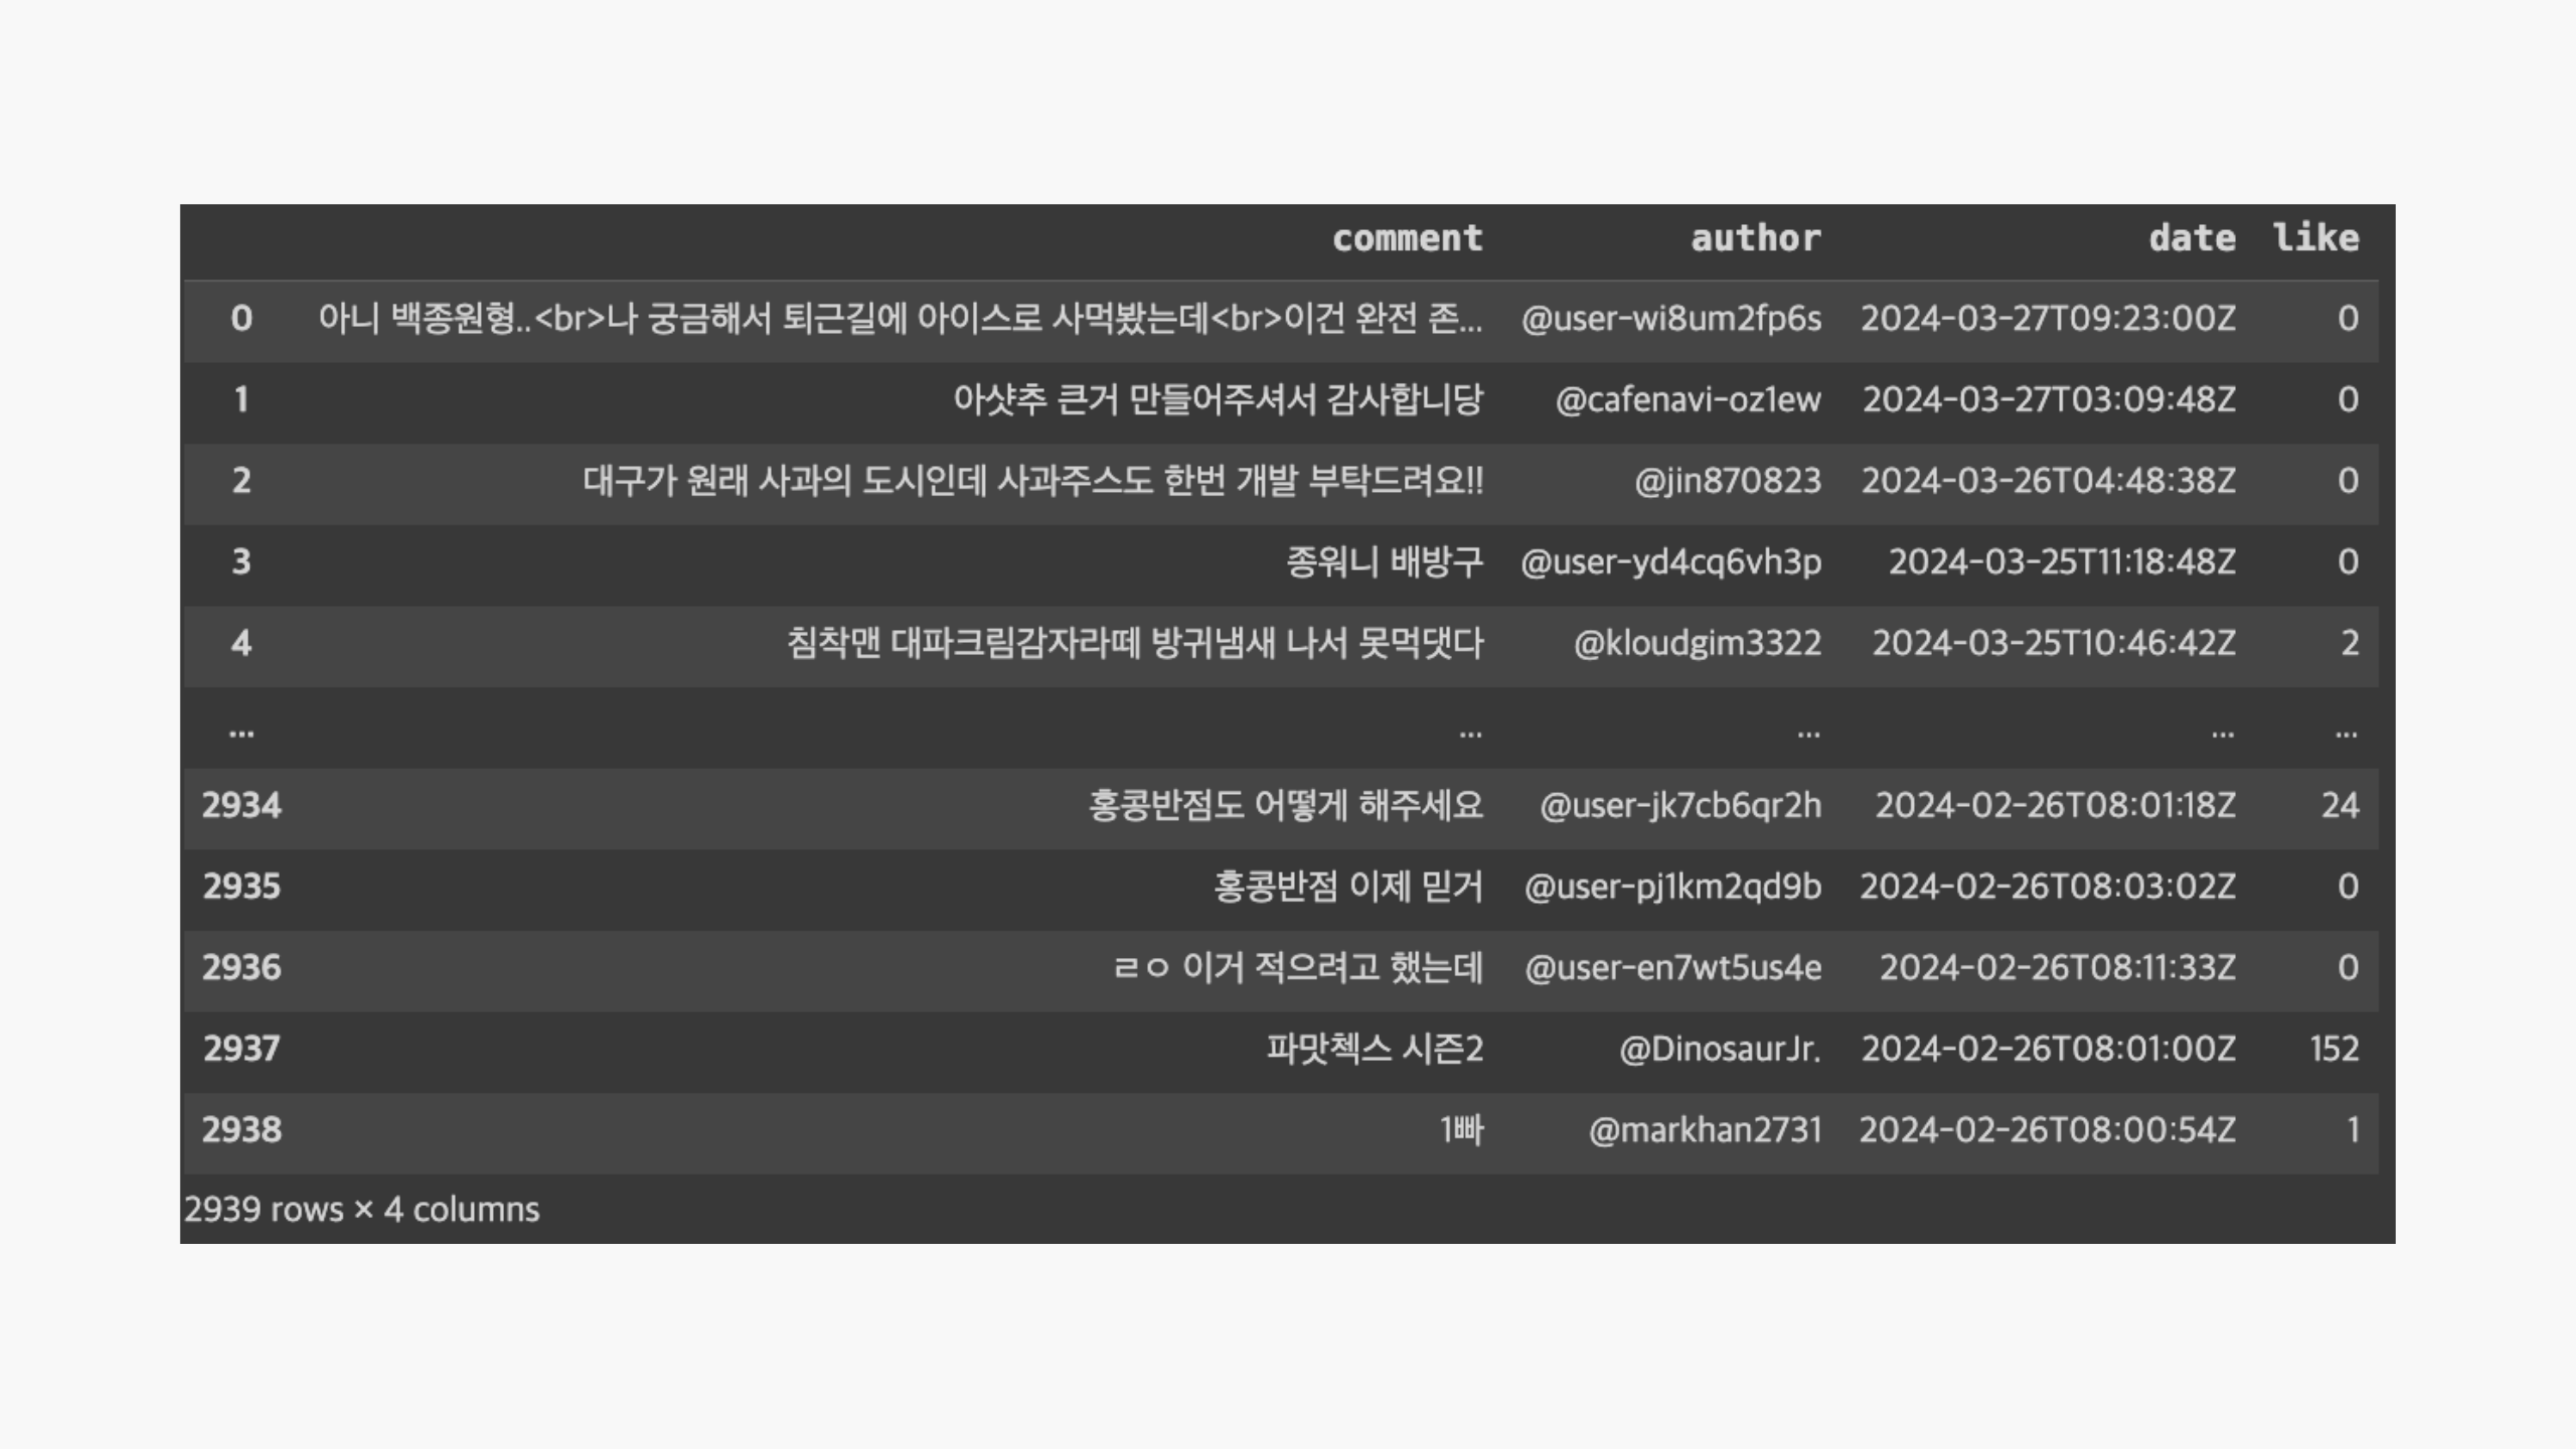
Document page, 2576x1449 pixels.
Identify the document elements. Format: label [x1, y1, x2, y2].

text_box [179, 204, 2397, 1244]
